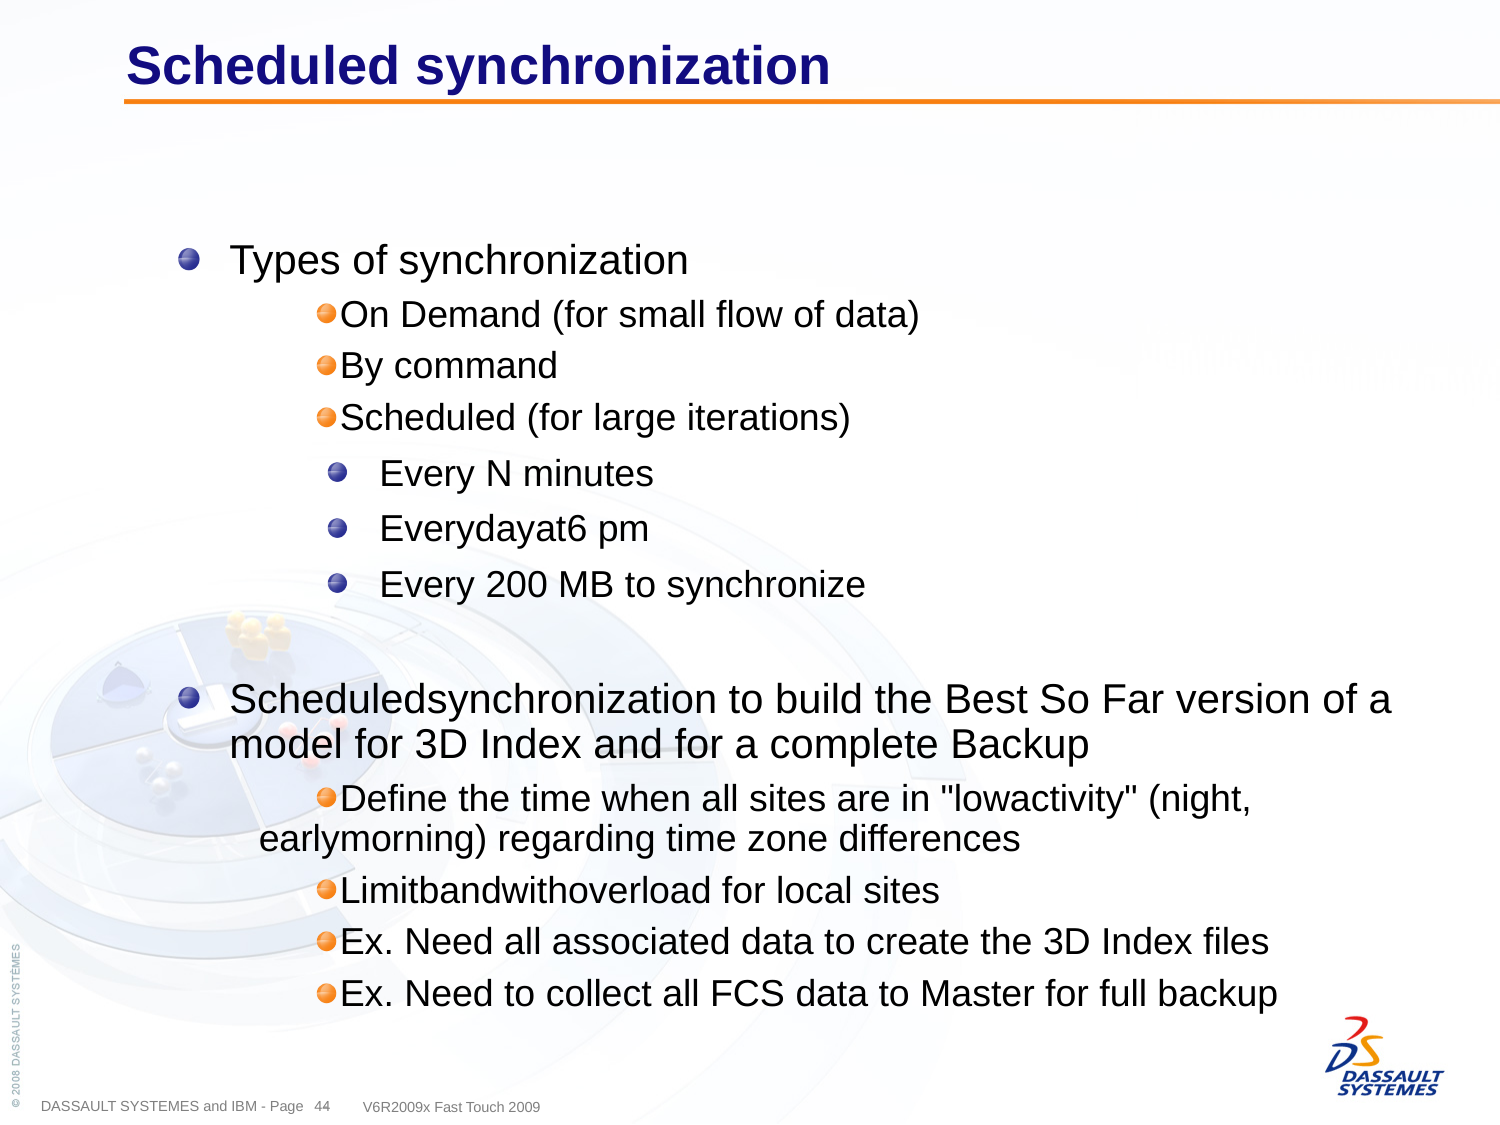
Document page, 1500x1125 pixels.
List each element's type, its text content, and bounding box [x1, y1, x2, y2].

text_box Types of synchronization On Demand (for small flow of data) By command Scheduled (for large iterations) Every N minutes Everydayat6 pm Every 200 MB to synchronize Scheduledsynchronization to build the Best So Far version of a model for 3D Index and for a complete Backup Define the time when all sites are in "lowactivity" (night, earlymorning) regarding time zone differences Limitbandwithoverload for local sites Ex. Need all associated data to create the 3D Index files Ex. Need to collect all FCS data to Master for full backup [158, 164, 1429, 940]
picture [0, 0, 1500, 1124]
title Scheduled synchronization [125, 22, 1476, 97]
